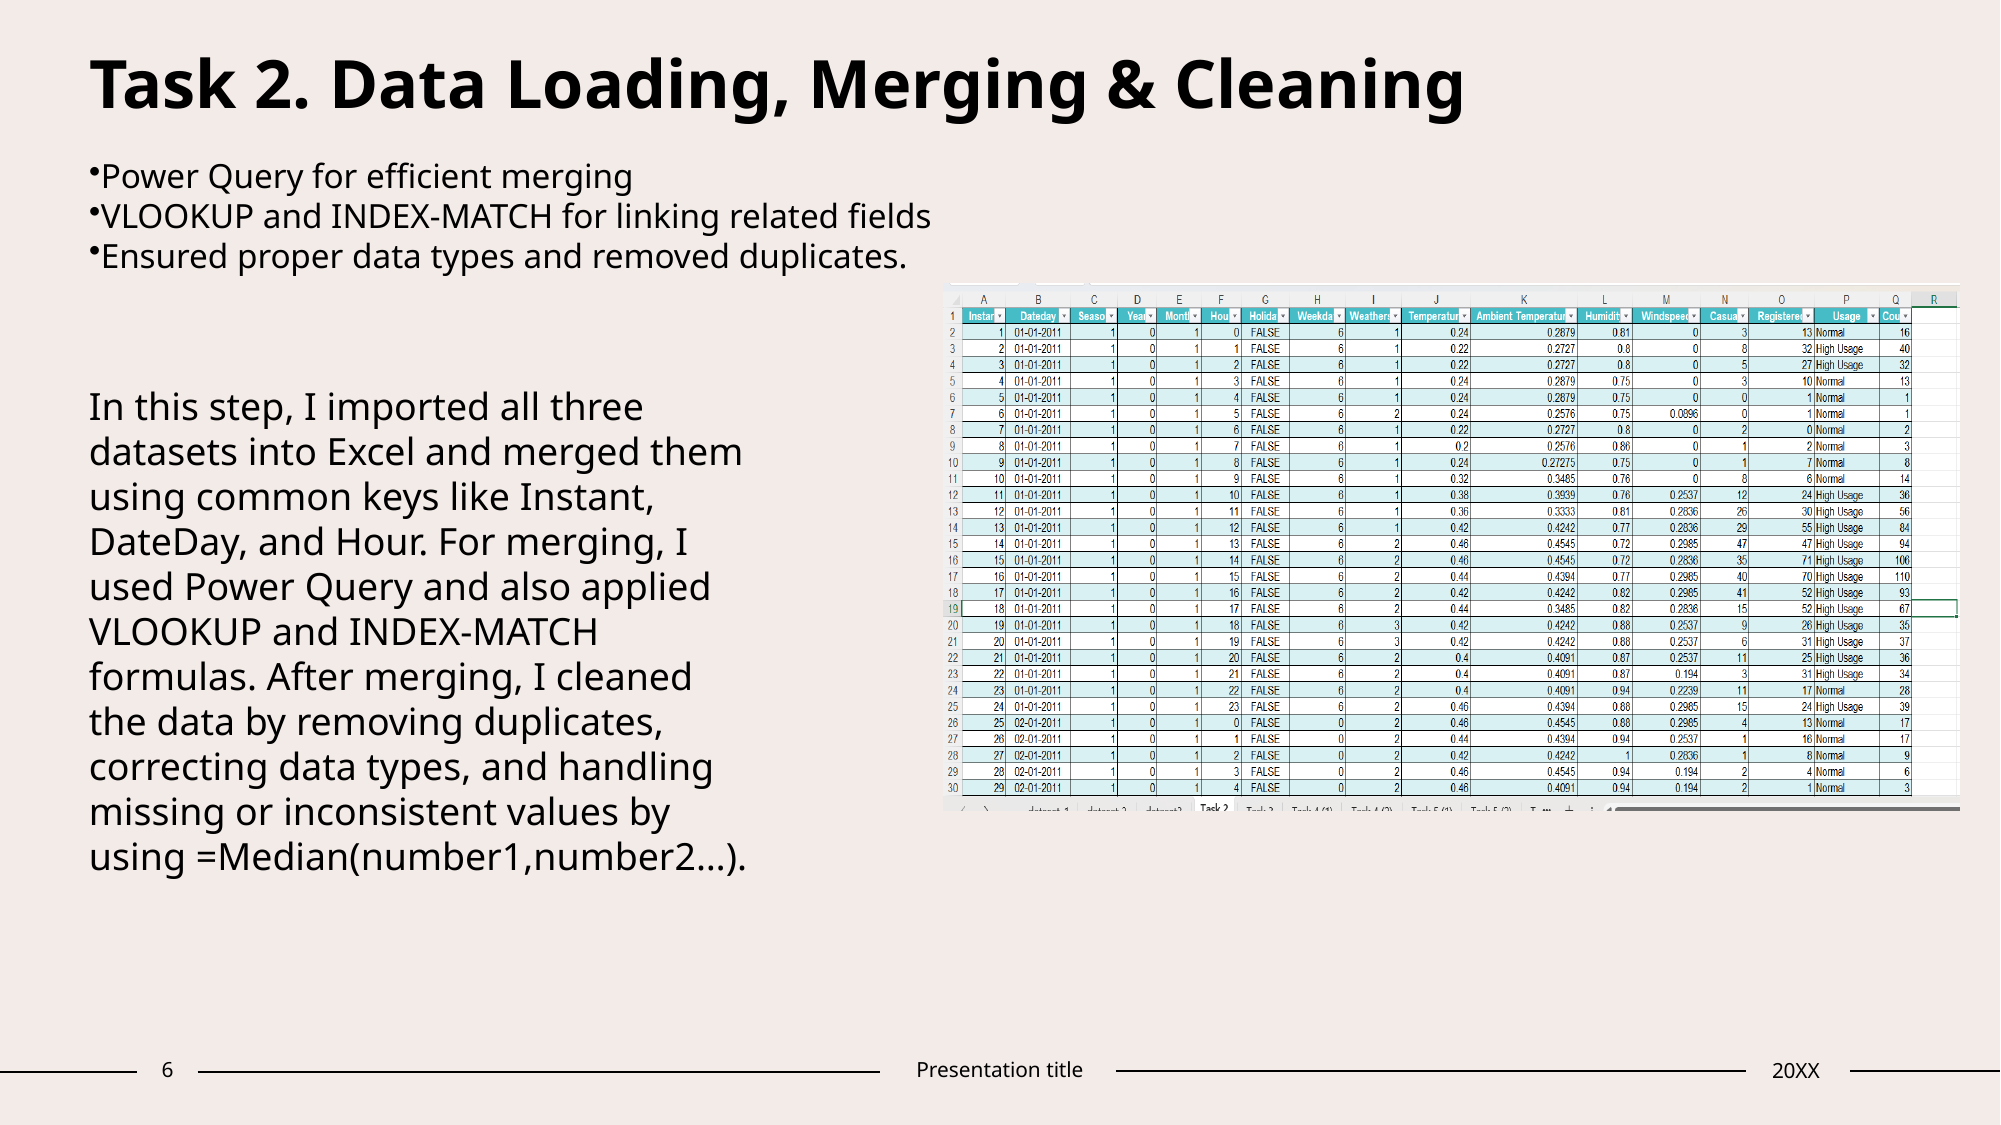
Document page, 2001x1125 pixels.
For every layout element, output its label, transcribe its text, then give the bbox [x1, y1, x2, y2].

slide_number 6 [137, 1050, 198, 1091]
slide_number 20XX [1743, 1050, 1849, 1091]
picture [943, 283, 1960, 811]
text_box In this step, I imported all three datasets into Excel and merged them using common keys like Instant, DateDay, and Hour. For merging, I used Power Query and also applied VLOOKUP and INDEX-MATCH formulas. After merging, I cleaned the data by removing duplicates, correcting data types, and handling missing or inconsistent values by using =Median(number1,number2…). [74, 375, 773, 886]
title Task 2. Data Loading, Merging & Cleaning [1120, 34, 1626, 175]
footer Presentation title [879, 1050, 1120, 1091]
list Power Query for efficient merging VLOOKUP and INDEX-MATCH for linking related fields Ensured proper data types and removed duplicates. [74, 0, 1120, 542]
